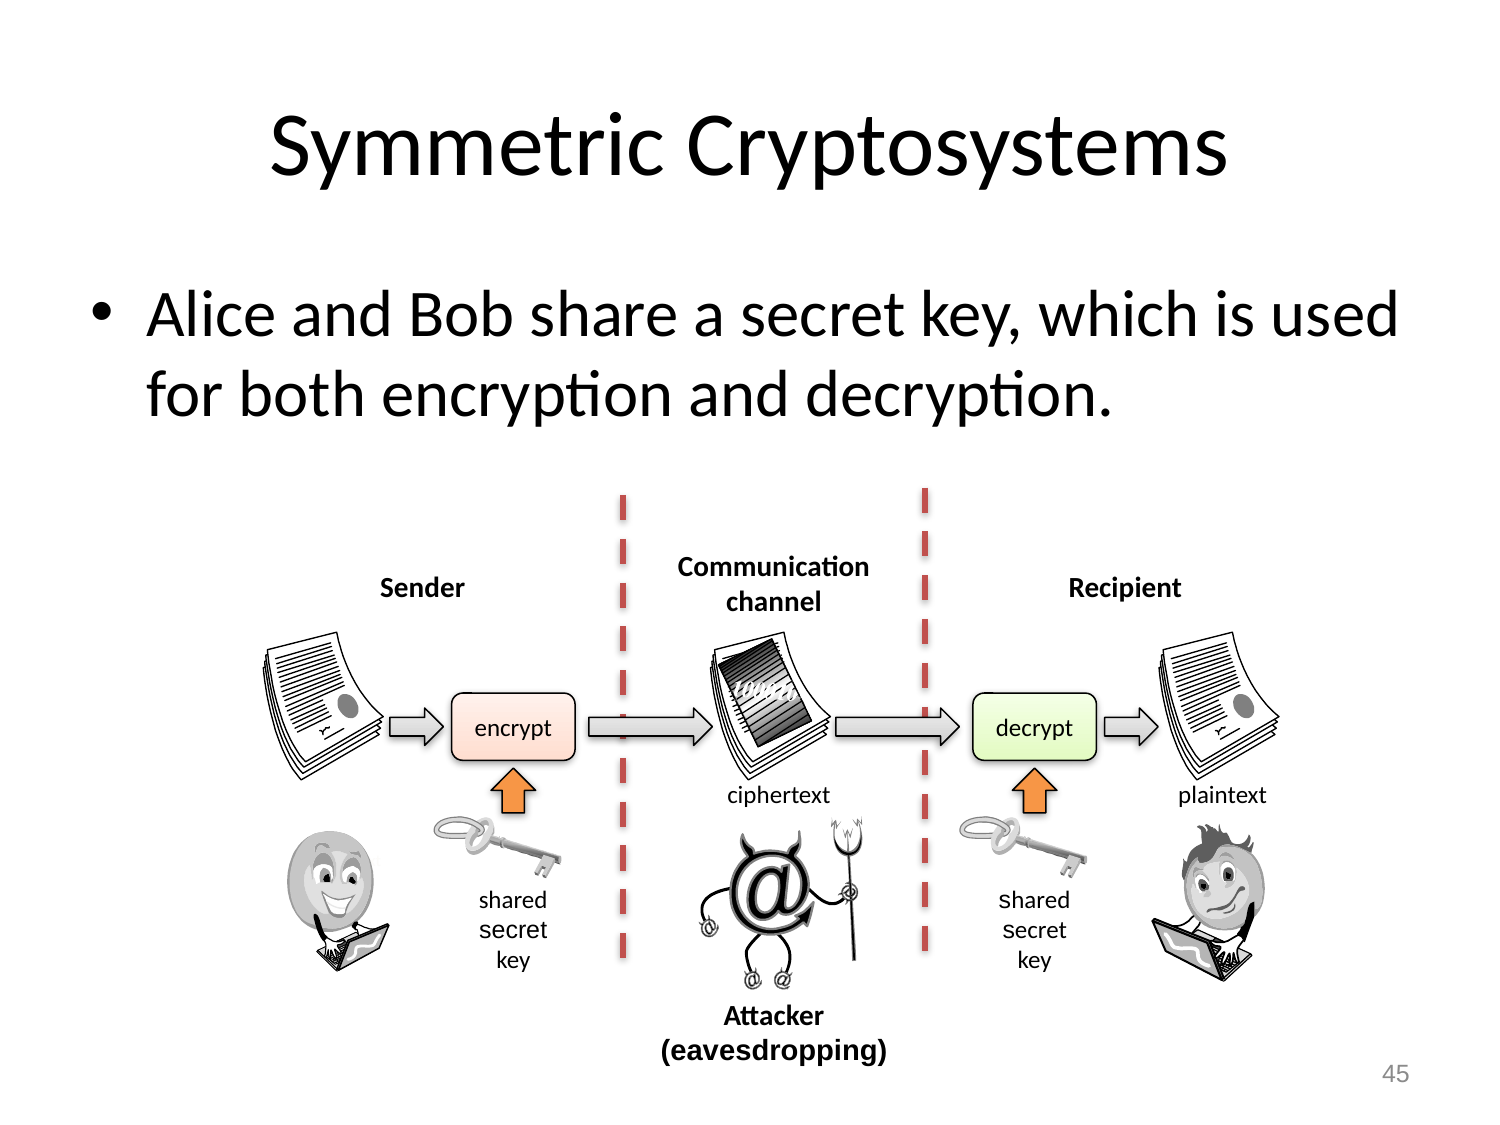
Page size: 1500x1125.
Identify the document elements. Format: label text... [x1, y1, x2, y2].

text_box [262, 487, 1288, 1088]
title Symmetric Cryptosystems [75, 45, 1425, 233]
list Alice and Bob share a secret key, which is used for both encryption and decryption. [75, 262, 1425, 1005]
slide_number 45 [1074, 1042, 1425, 1103]
